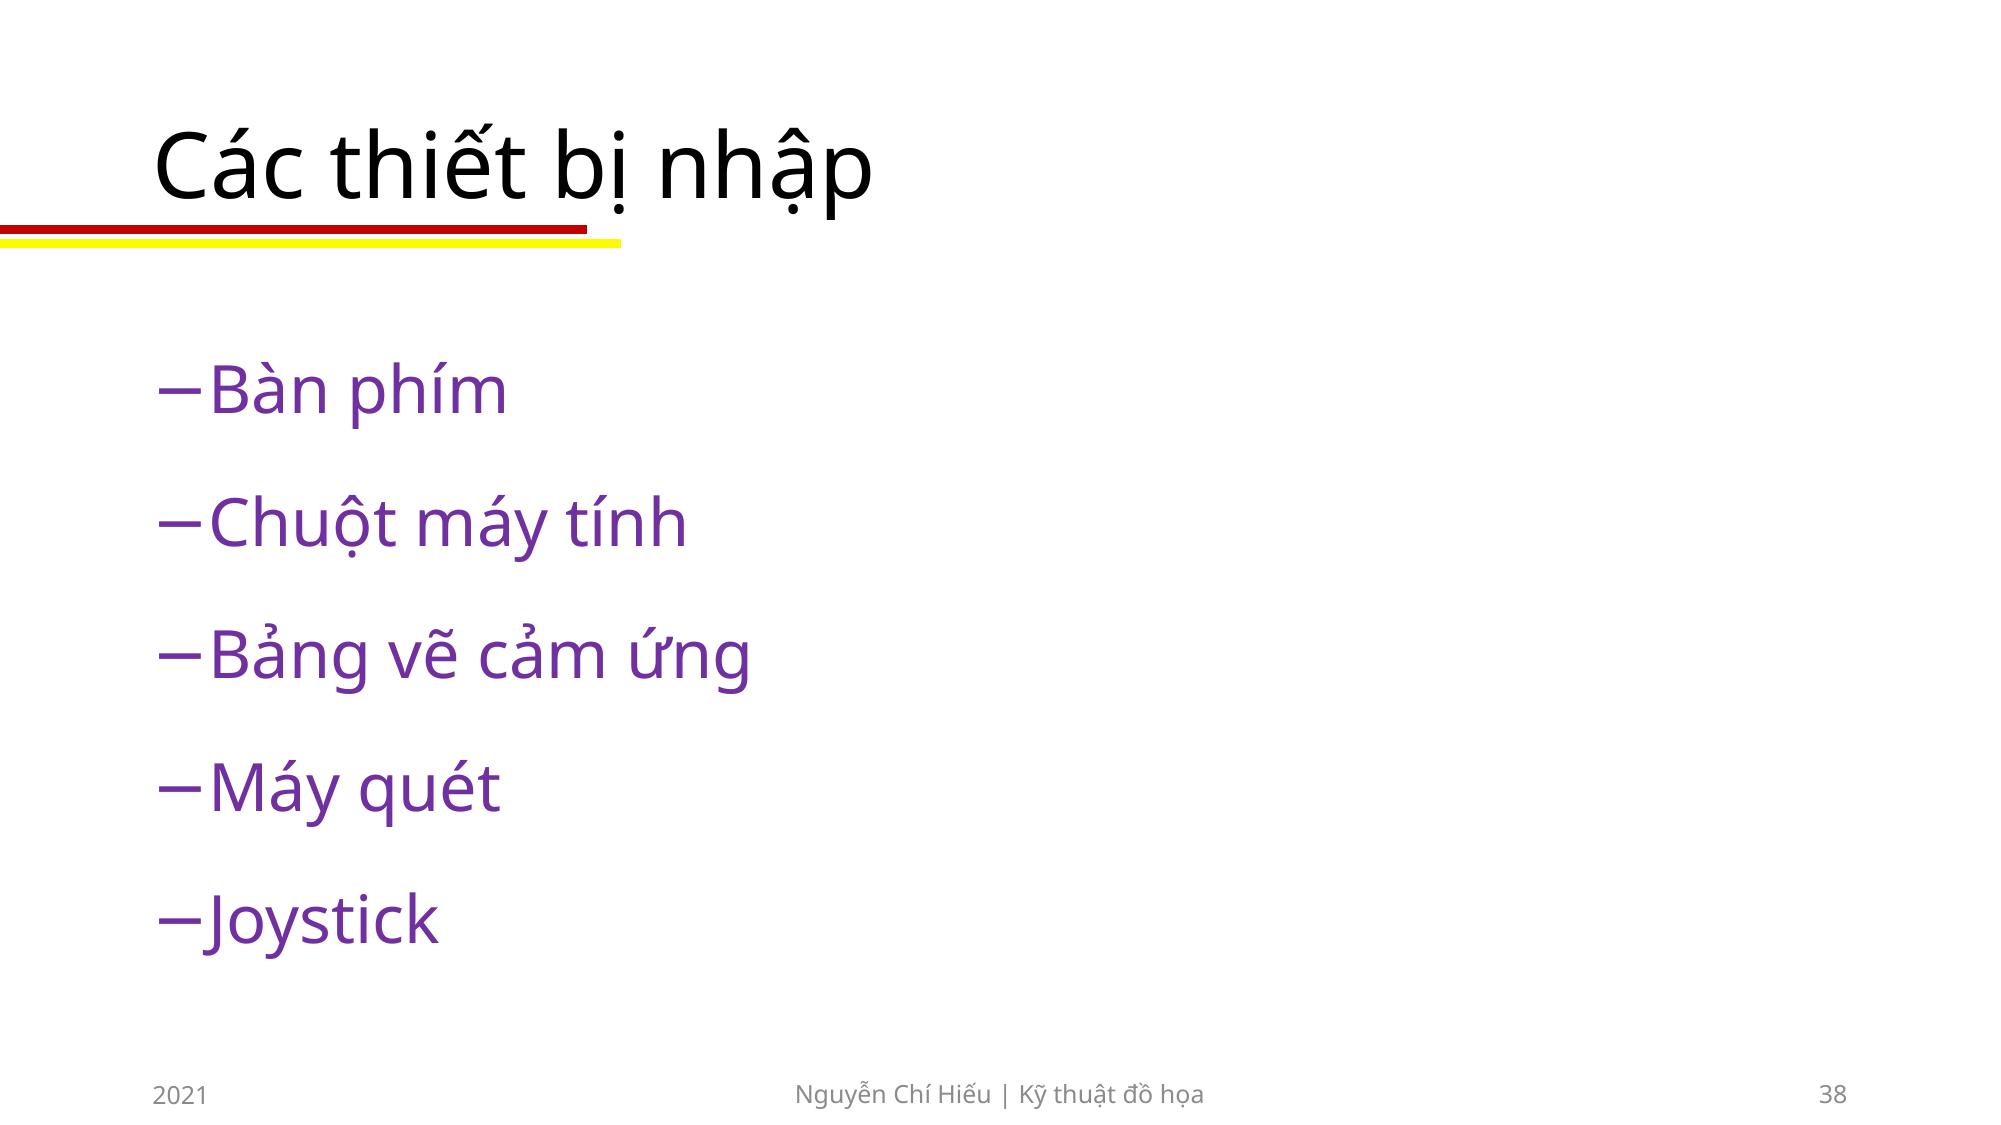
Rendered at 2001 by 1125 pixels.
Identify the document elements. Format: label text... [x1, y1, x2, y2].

list Bàn phím Chuột máy tính Bảng vẽ cảm ứng Máy quét Joystick [137, 299, 1863, 1066]
footer Nguyễn Chí Hiếu | Kỹ thuật đồ họa [662, 1065, 1338, 1125]
title Các thiết bị nhập [137, 59, 1863, 278]
slide_number 38 [1412, 1065, 1863, 1125]
slide_number 2021 [137, 1065, 588, 1125]
